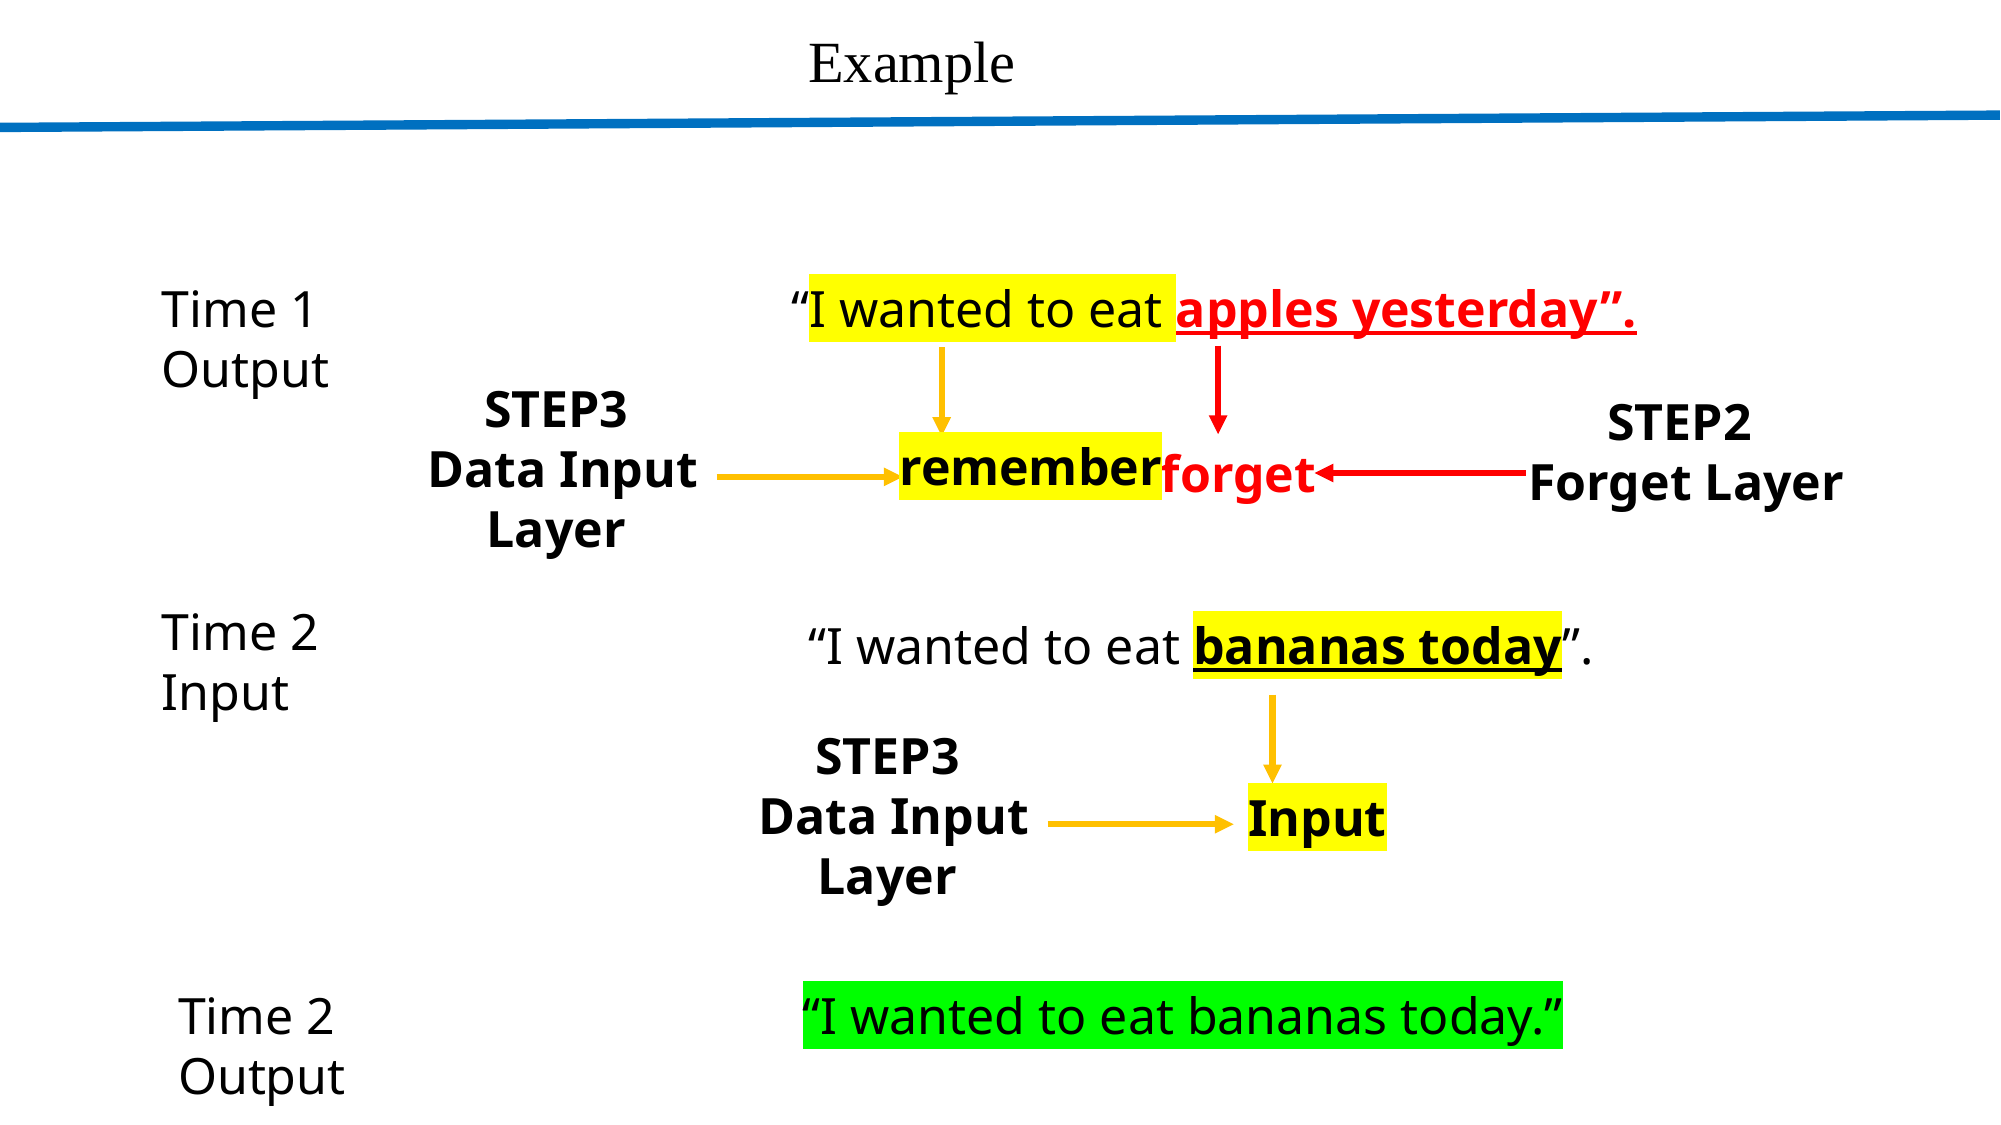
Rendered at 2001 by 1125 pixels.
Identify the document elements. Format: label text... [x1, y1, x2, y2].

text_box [0, 114, 2000, 128]
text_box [294, 347, 1213, 568]
text_box Time 2 Input [146, 592, 367, 728]
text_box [1146, 345, 1940, 520]
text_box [163, 977, 1837, 1114]
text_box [625, 694, 1467, 915]
text_box “I wanted to eat apples yesterday”. [776, 269, 1853, 345]
text_box “I wanted to eat bananas today”. [793, 607, 1683, 682]
text_box Example [793, 16, 1034, 102]
text_box Time 1 Output [146, 269, 367, 405]
